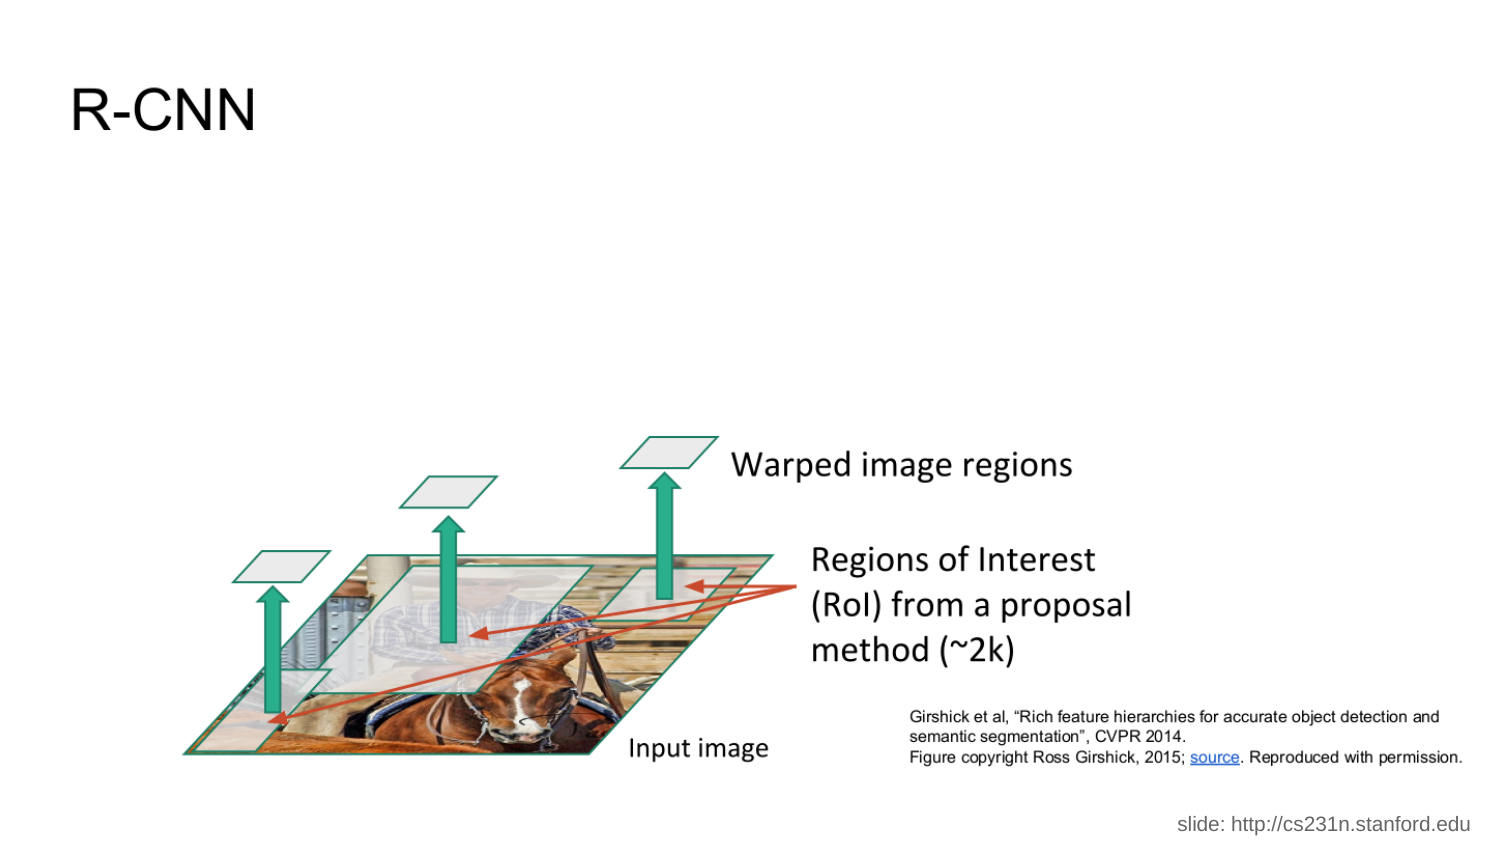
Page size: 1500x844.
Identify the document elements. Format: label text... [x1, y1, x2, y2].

text_box slide: http://cs231n.stanford.edu [1162, 795, 1500, 844]
picture [24, 73, 1476, 771]
